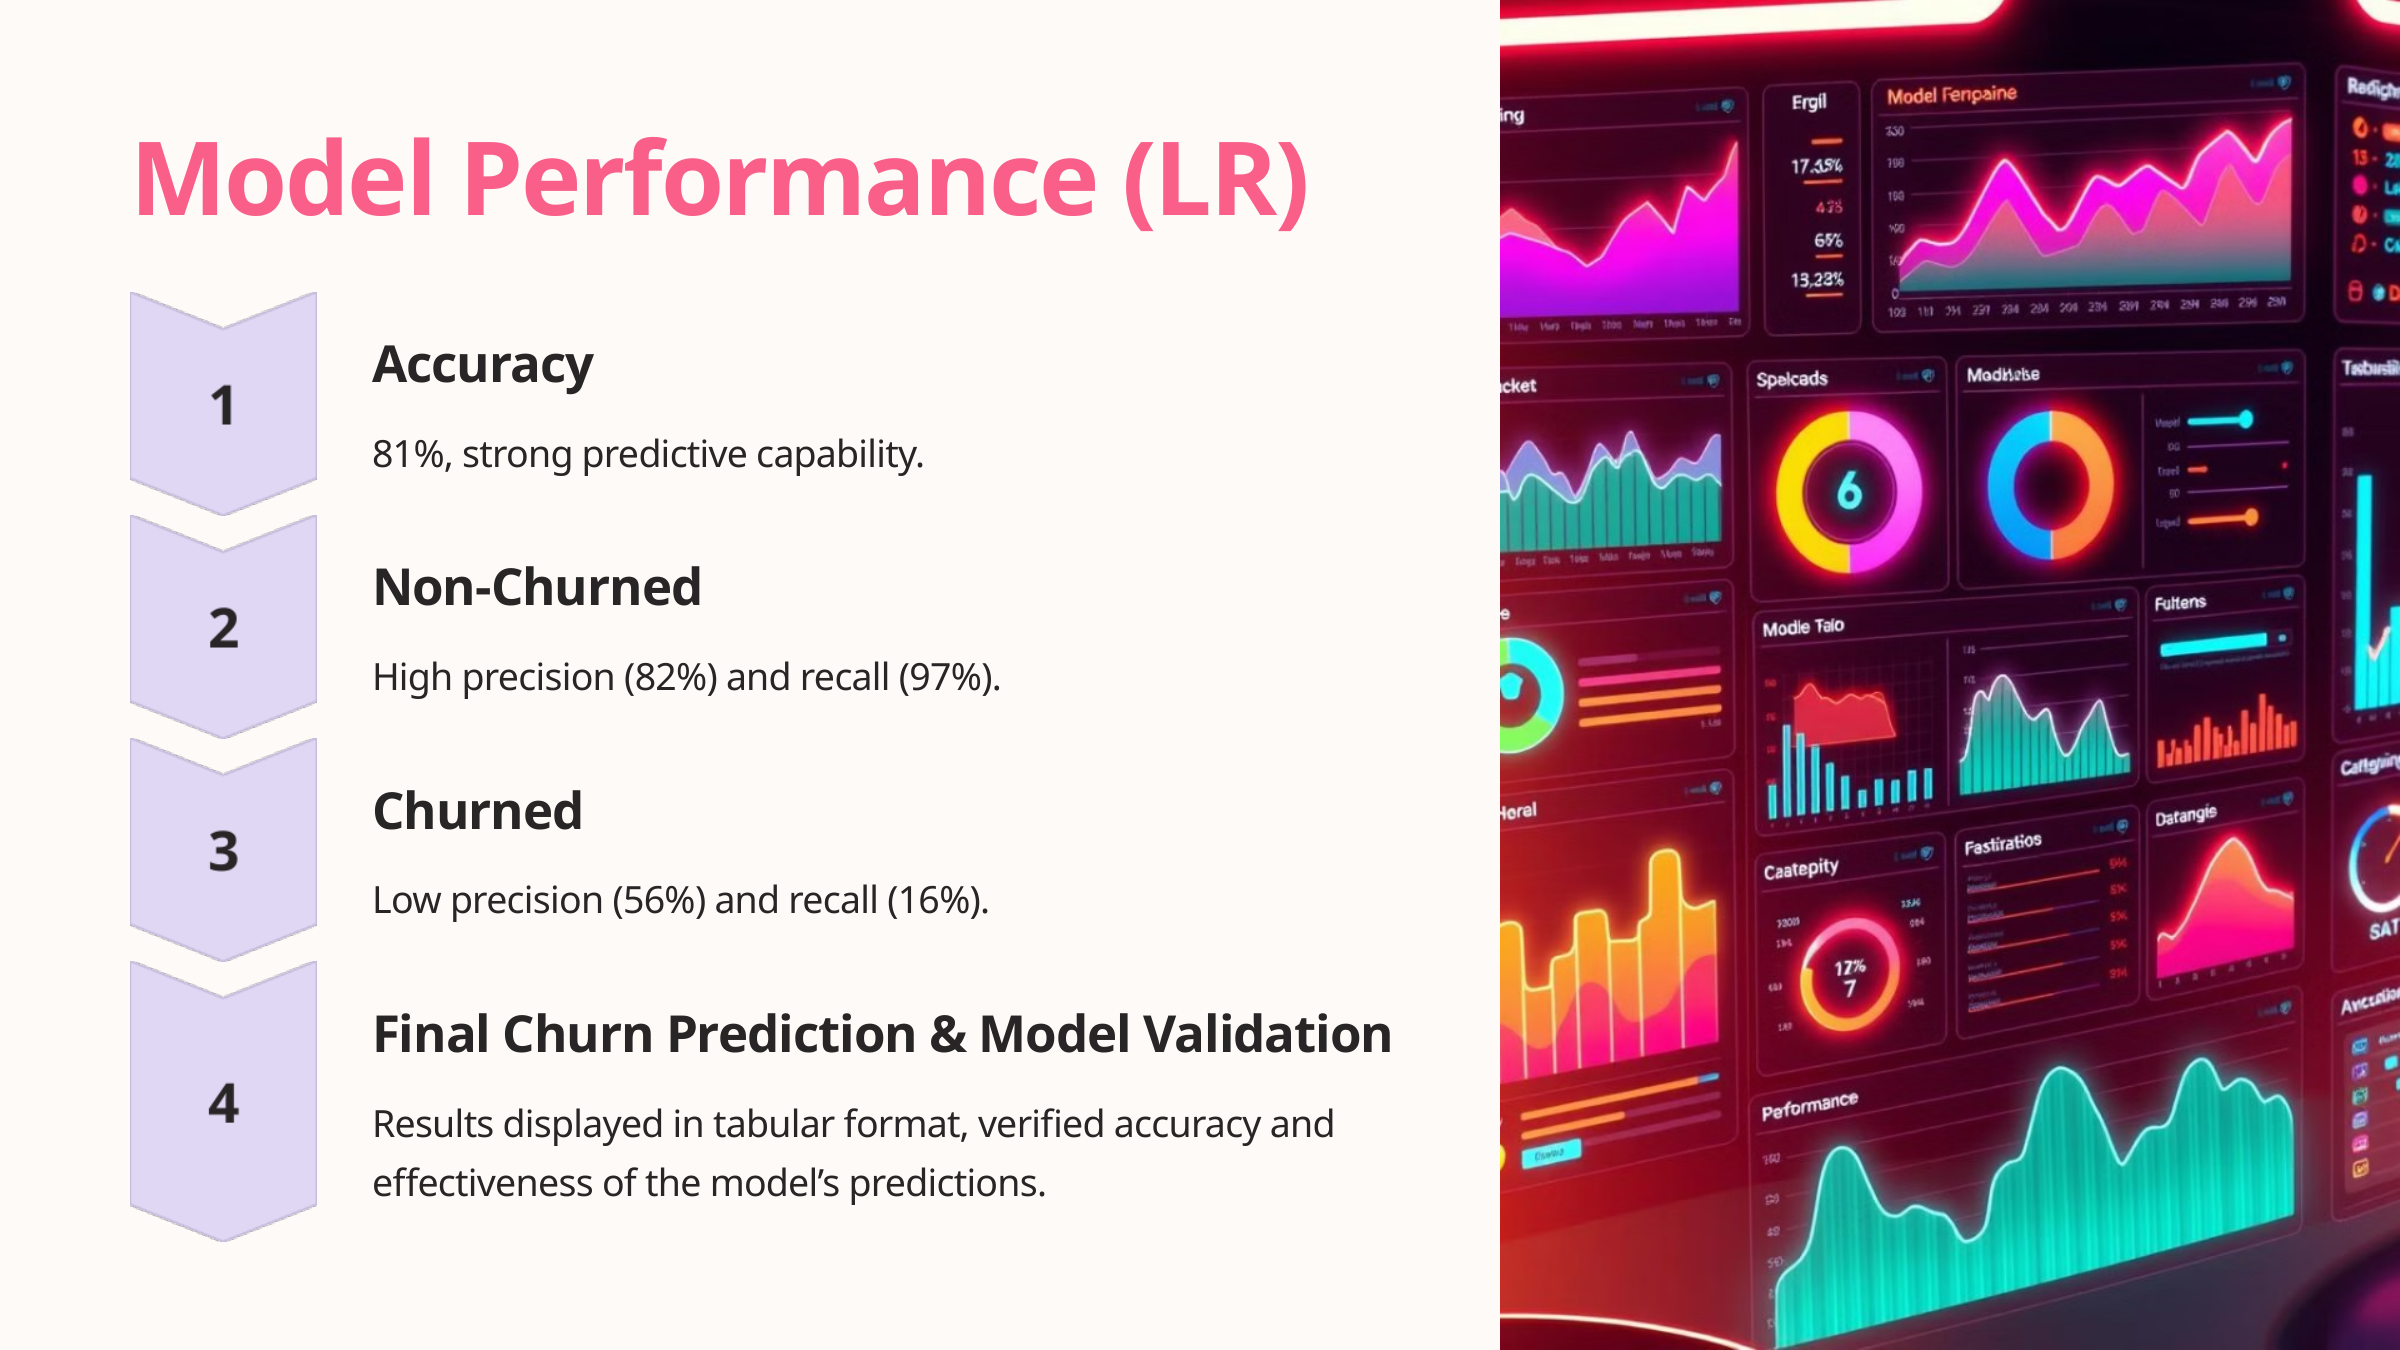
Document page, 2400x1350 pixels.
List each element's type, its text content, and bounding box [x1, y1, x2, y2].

picture [1499, 0, 2400, 1350]
text_box Low precision (56%) and recall (16%). [372, 862, 1370, 922]
picture [130, 291, 317, 1242]
text_box 81%, strong predictive capability. [372, 415, 1370, 475]
text_box High precision (82%) and recall (97%). [372, 638, 1370, 699]
text_box Final Churn Prediction & Model Validation [372, 999, 1340, 1063]
text_box Accuracy [372, 329, 884, 394]
text_box Results displayed in tabular format, verified accuracy and effectiveness of the model’s predictions. [372, 1085, 1370, 1205]
text_box Non-Churned [372, 552, 884, 617]
text_box Model Performance (LR) [130, 108, 1234, 237]
text_box Churned [372, 775, 884, 840]
